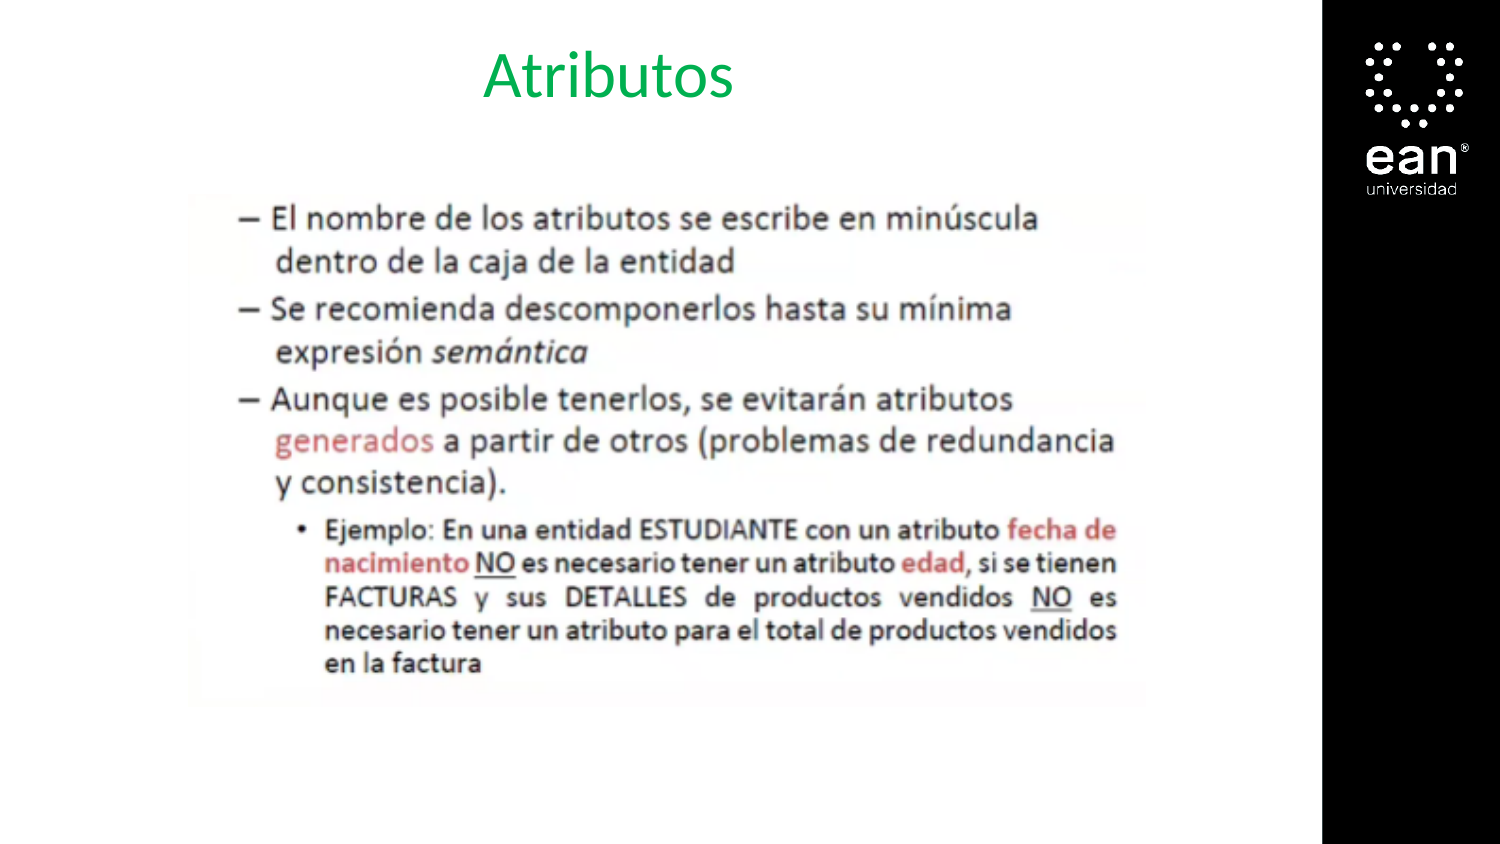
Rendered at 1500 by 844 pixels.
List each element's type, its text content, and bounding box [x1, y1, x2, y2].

picture [0, 0, 1500, 844]
text_box Atributos [469, 23, 1174, 119]
